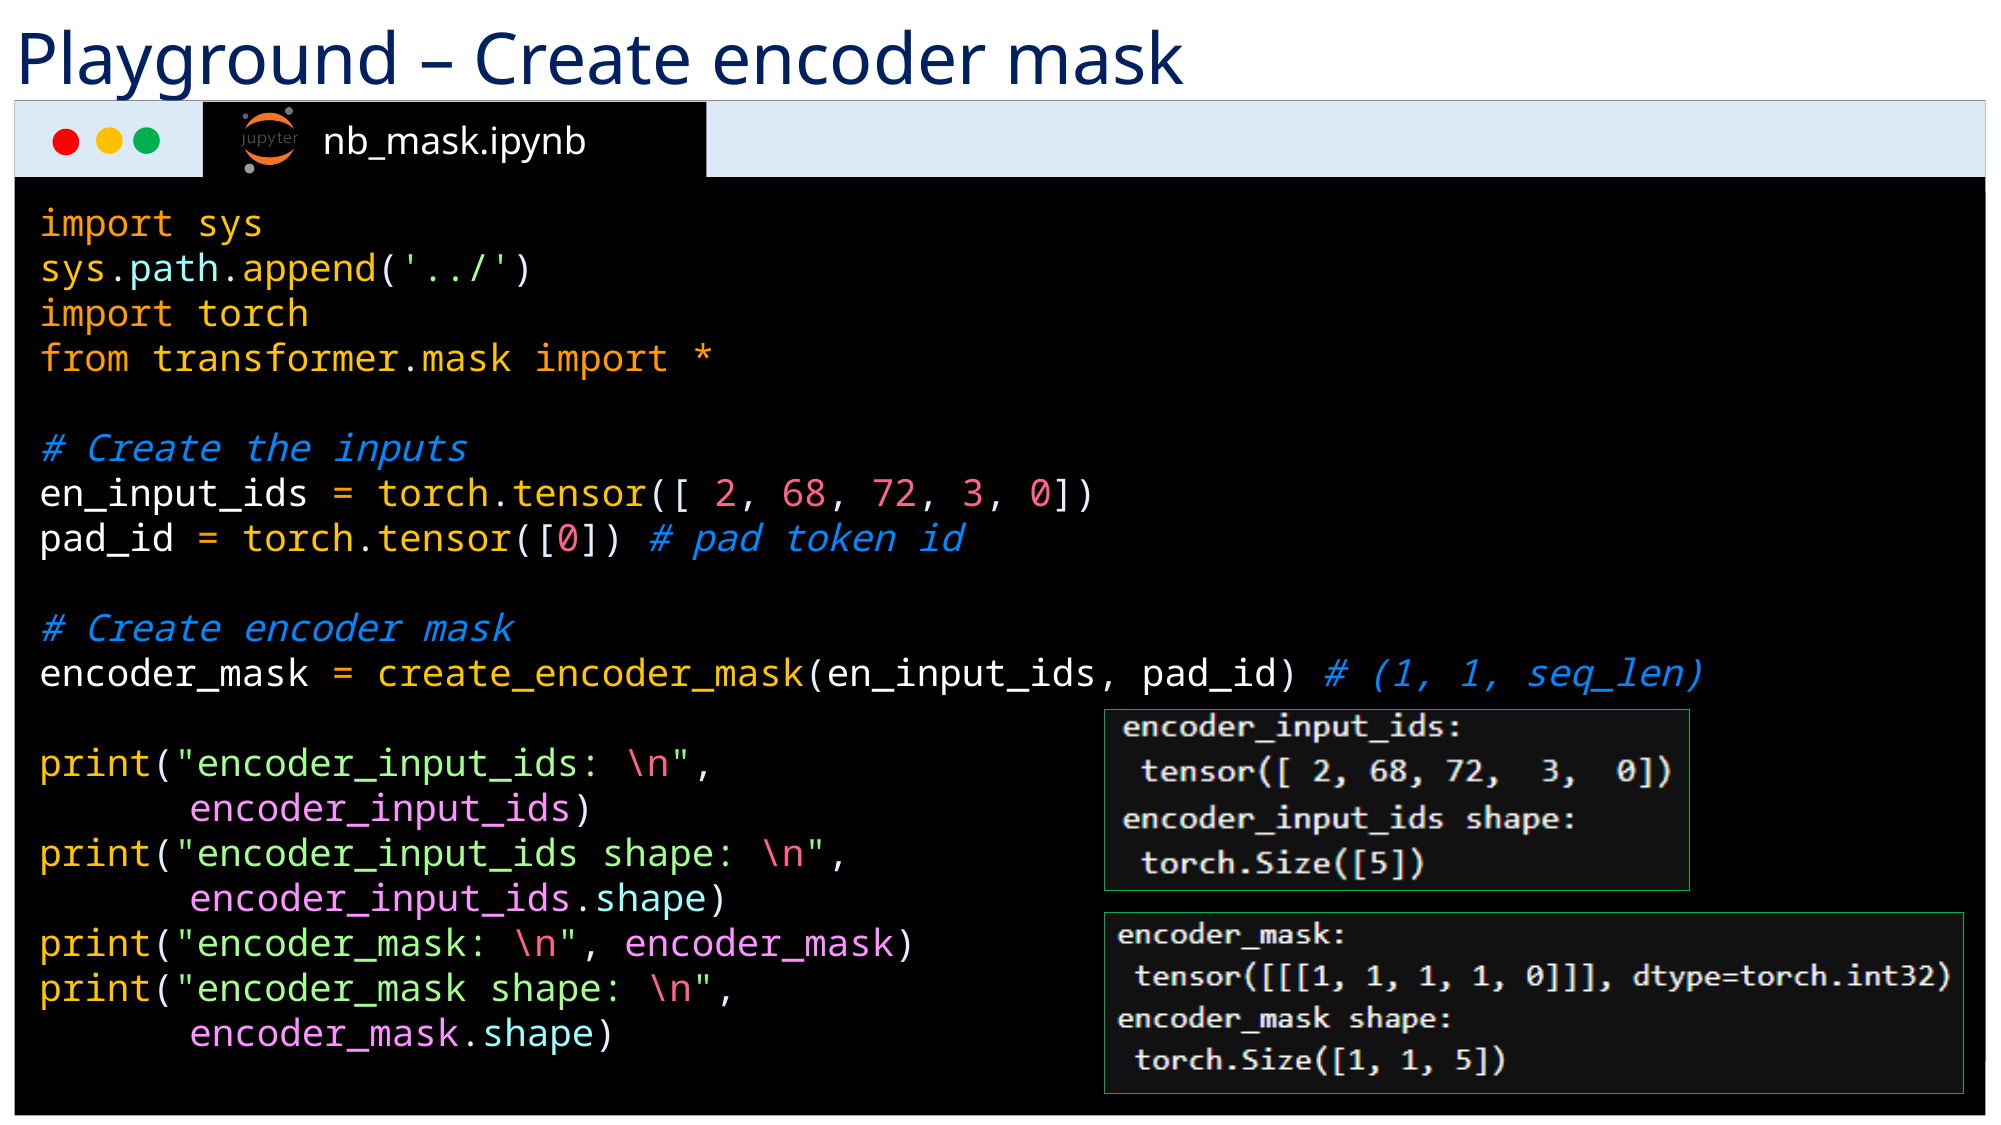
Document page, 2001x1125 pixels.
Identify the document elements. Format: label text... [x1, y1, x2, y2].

text_box nb_mask.ipynb [201, 100, 708, 179]
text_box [51, 126, 161, 156]
picture [1103, 912, 1964, 1094]
text_box [13, 178, 1987, 1117]
text_box [13, 99, 1987, 178]
picture [1103, 709, 1691, 892]
text_box Playground – Create encoder mask [0, 13, 1449, 108]
picture [239, 105, 299, 175]
text_box import sys sys.path.append('../') import torch from transformer.mask import * # Create the inputs en_input_ids = torch.tensor([ 2, 68, 72, 3, 0]) pad_id = torch.tensor([0]) # pad token id # Create encoder mask encoder_mask = create_encoder_mask(en_input_ids, pad_id) # (1, 1, seq_len) print("encoder_input_ids: \n", encoder_input_ids) print("encoder_input_ids shape: \n", encoder_input_ids.shape) print("encoder_mask: \n", encoder_mask) print("encoder_mask shape: \n", encoder_mask.shape) [24, 191, 1986, 1062]
